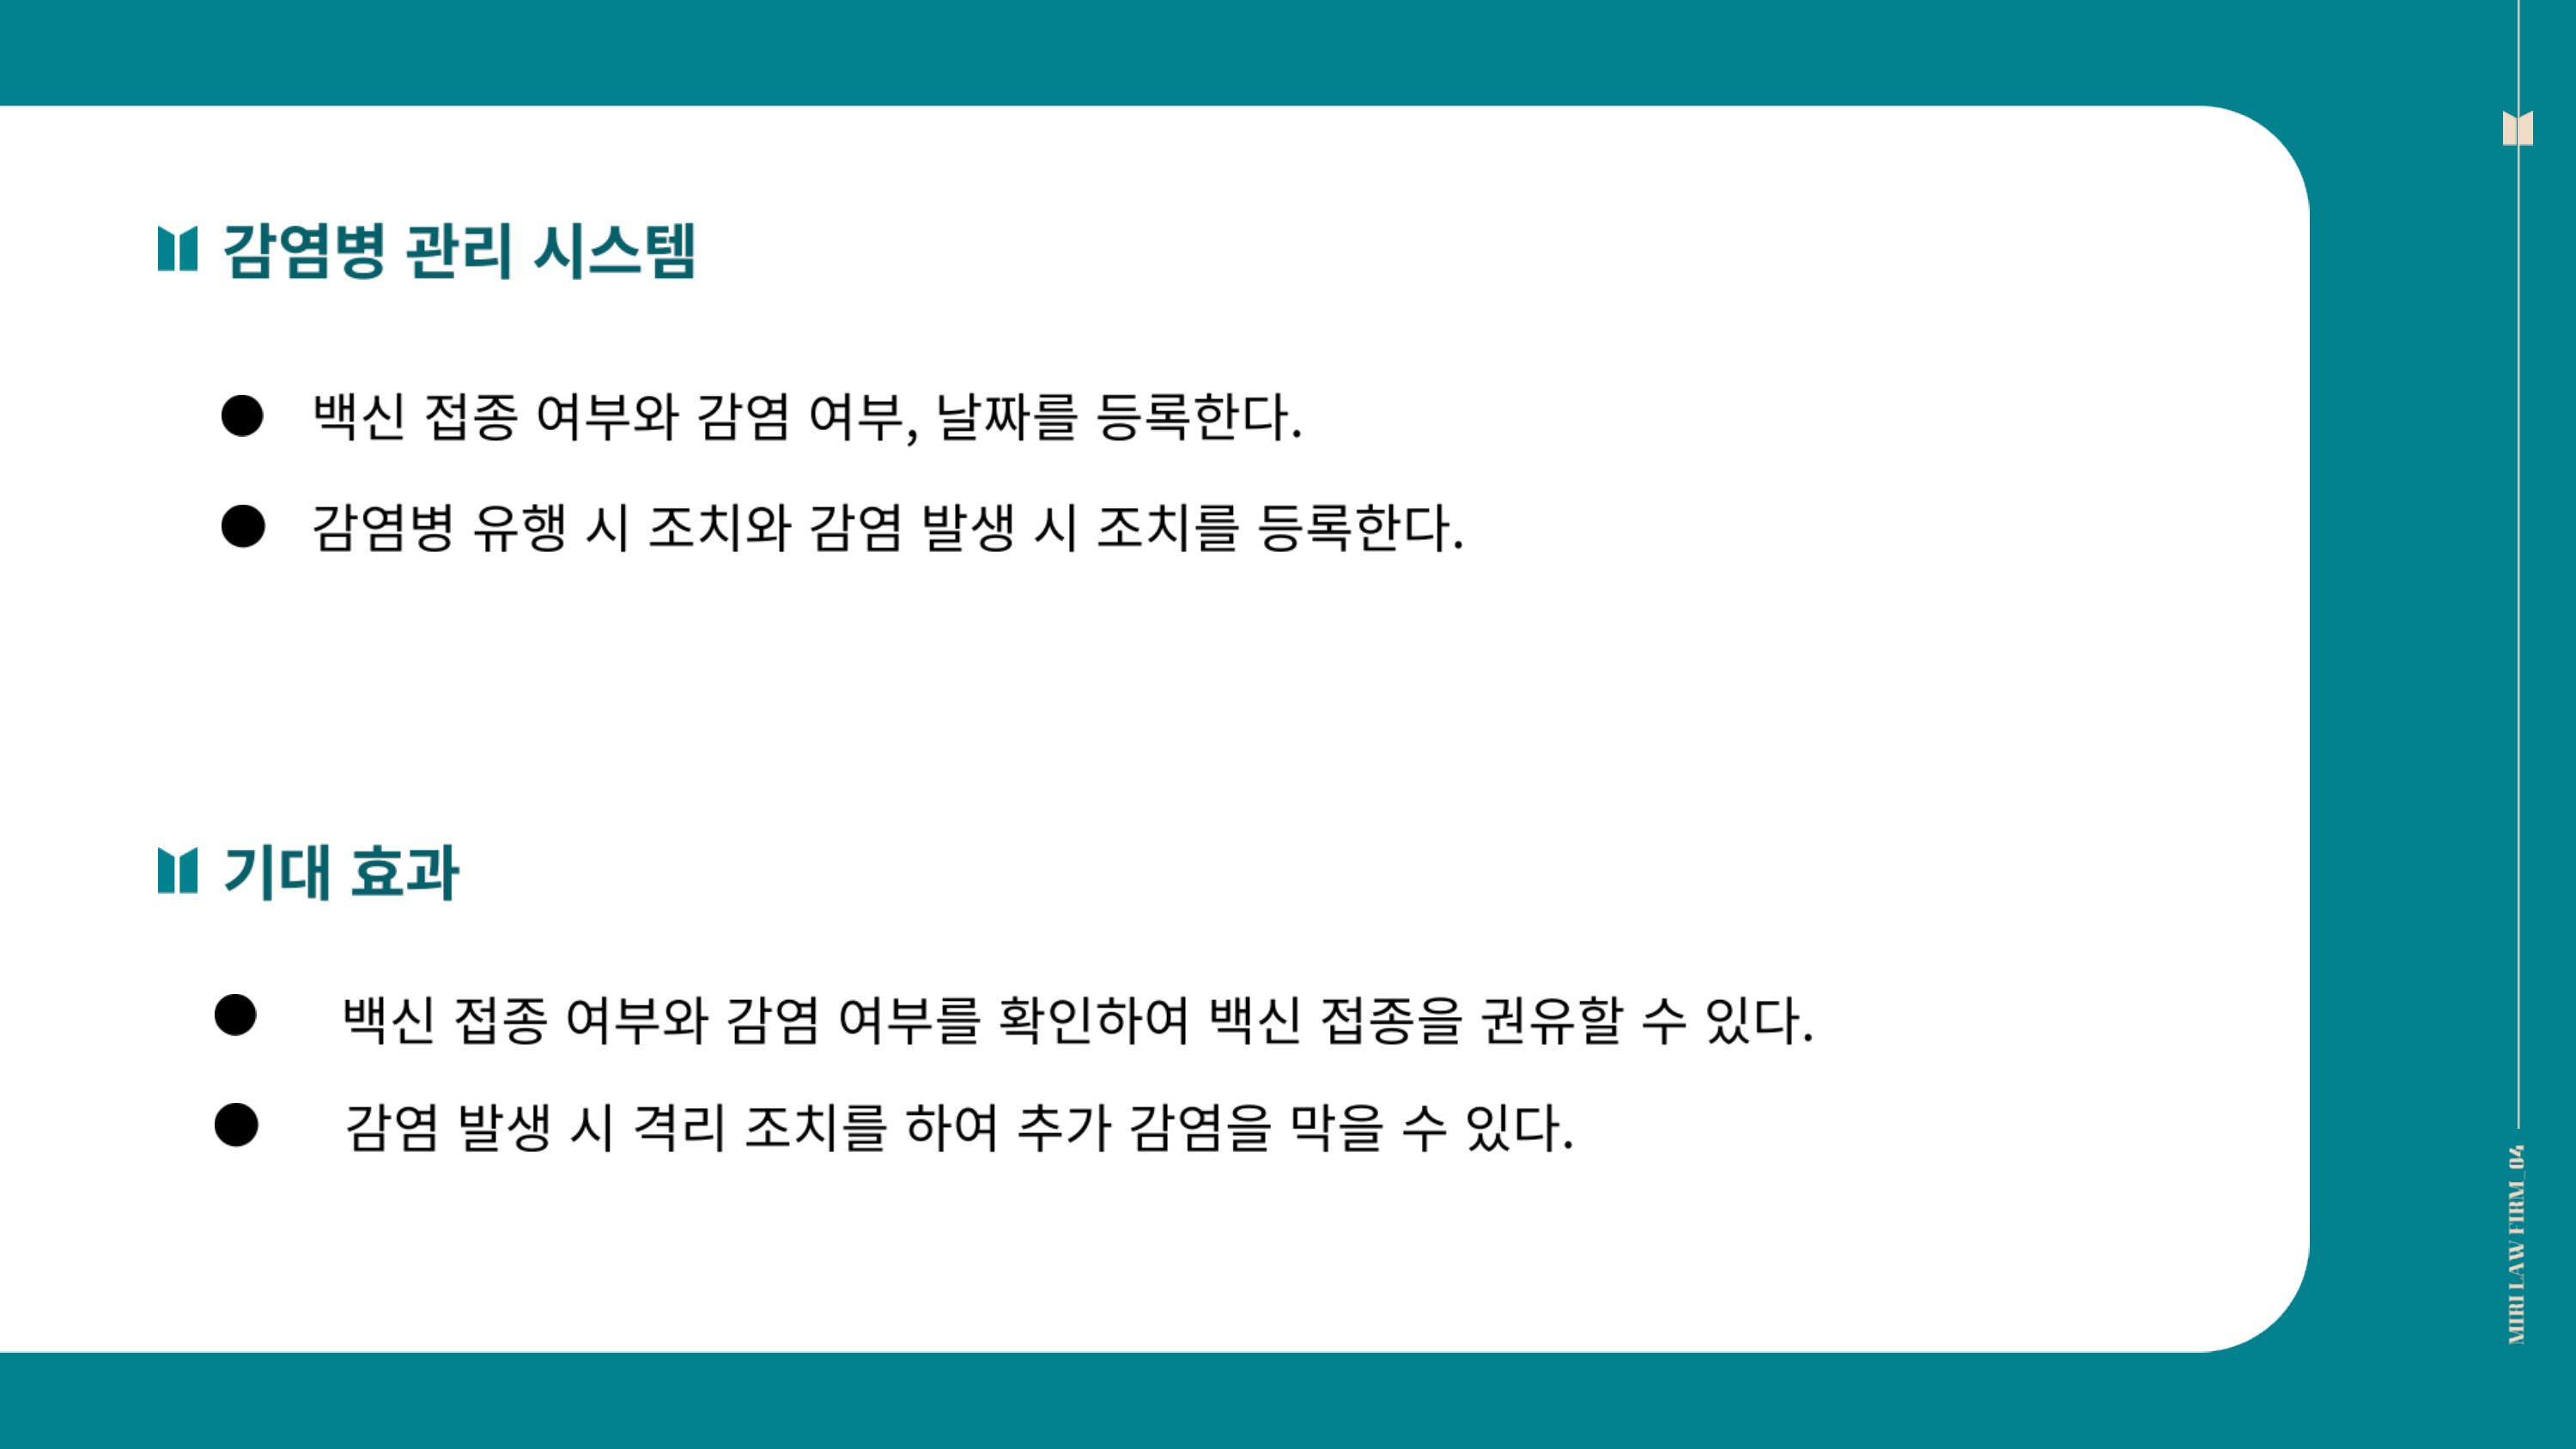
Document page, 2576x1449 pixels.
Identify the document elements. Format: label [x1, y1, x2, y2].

text_box [0, 106, 2310, 1354]
text_box [2503, 111, 2533, 146]
text_box [215, 1103, 259, 1148]
text_box [2518, 153, 2521, 1129]
text_box [222, 505, 266, 549]
picture [212, 817, 489, 930]
text_box [2518, 0, 2521, 110]
picture [212, 197, 726, 321]
picture [303, 974, 1838, 1070]
picture [2415, 1136, 2576, 1347]
text_box [215, 994, 257, 1036]
picture [336, 1082, 1599, 1178]
text_box [158, 847, 197, 894]
picture [303, 371, 1327, 471]
text_box [222, 395, 264, 437]
text_box [158, 225, 197, 271]
picture [303, 482, 1487, 578]
